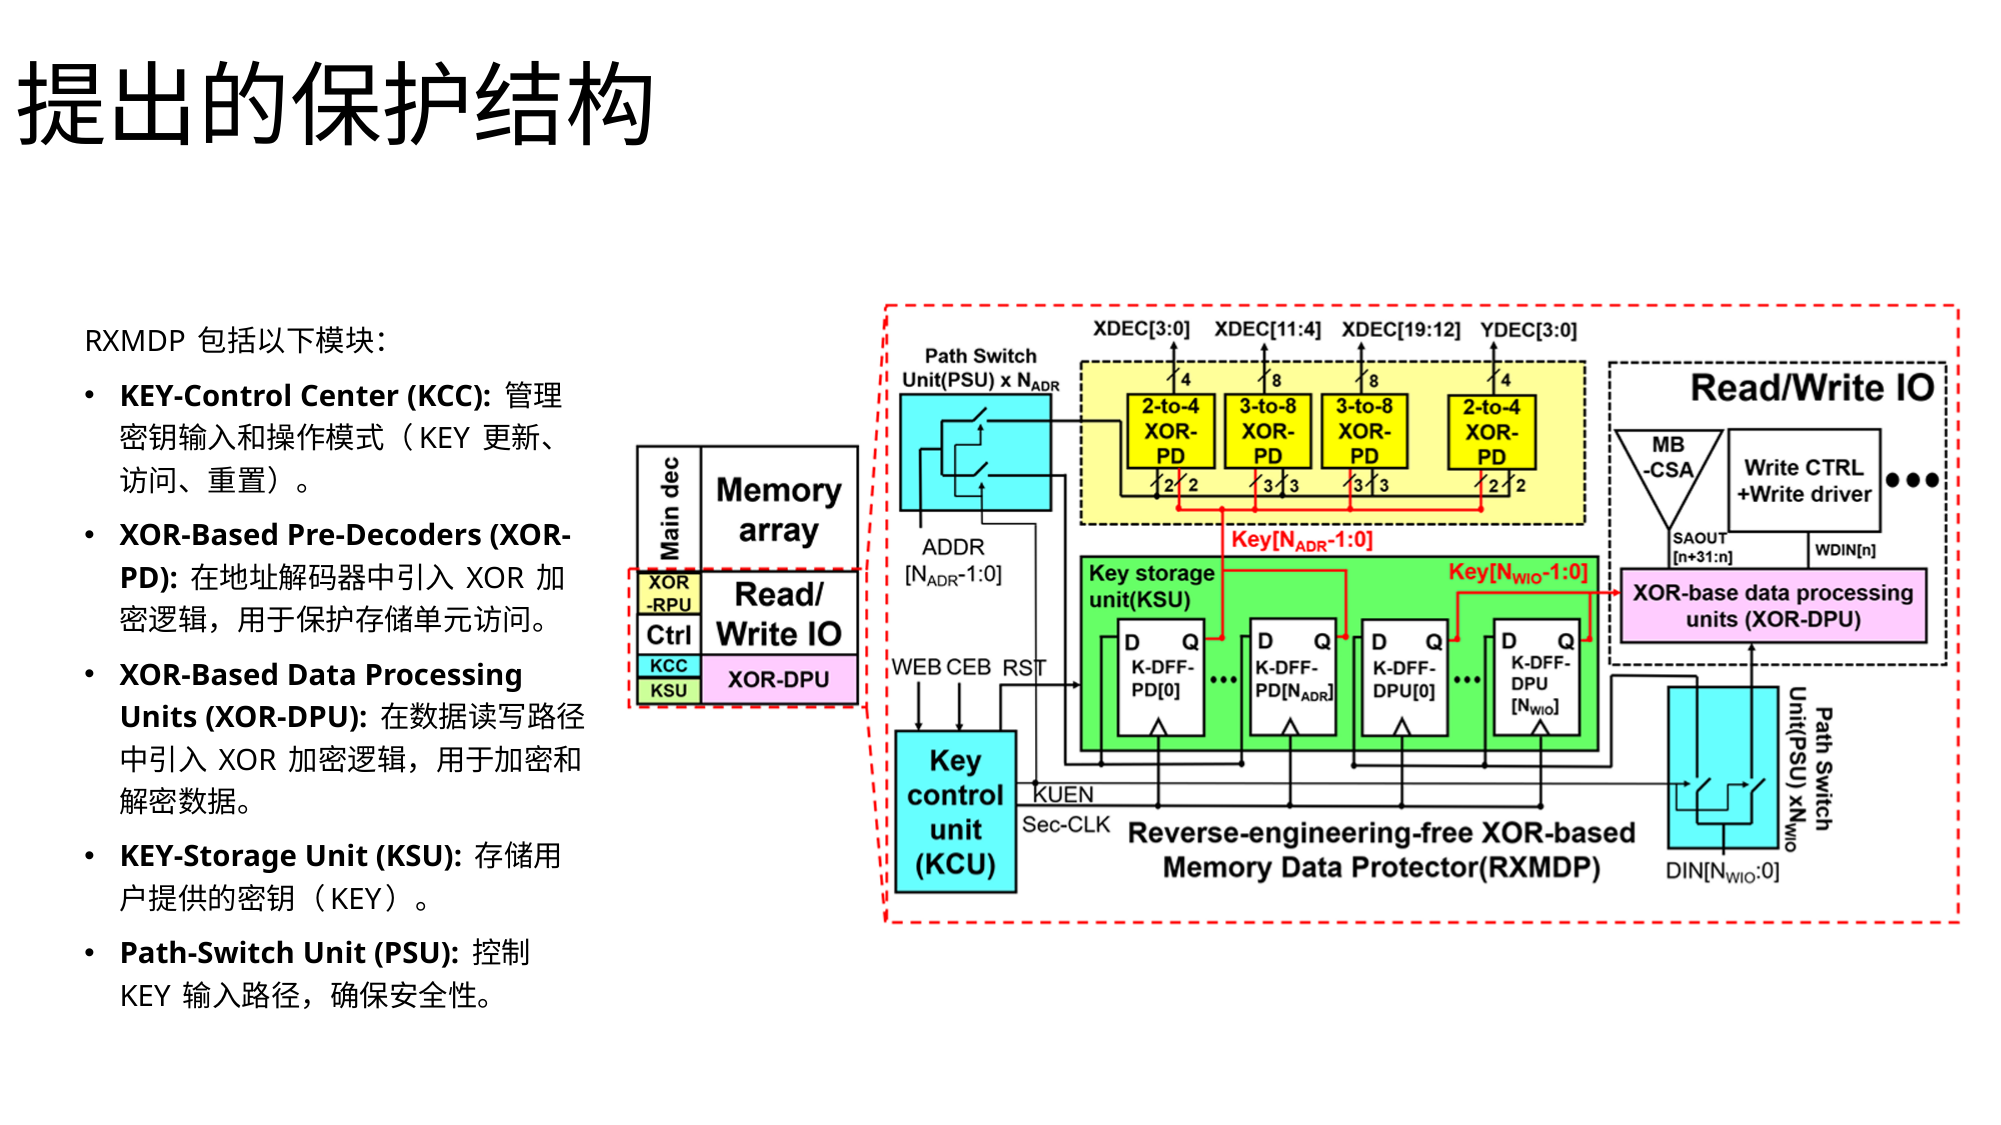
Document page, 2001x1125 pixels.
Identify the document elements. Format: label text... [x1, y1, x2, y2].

picture [607, 262, 2000, 962]
list RXMDP 包括以下模块： KEY-Control Center (KCC): 管理密钥输入和操作模式（KEY 更新、访问、重置）。 XOR-Based Pre-Decoders (XOR-PD): 在地址解码器中引入 XOR 加密逻辑，用于保护存储单元访问。 XOR-Based Data Processing Units (XOR-DPU): 在数据读写路径中引入 XOR 加密逻辑，用于加密和解密数据。 KEY-Storage Unit (KSU): 存储用户提供的密钥（KEY）。 Path-Switch Unit (PSU): 控制 KEY 输入路径，确保安全性。 [69, 307, 608, 1022]
title 提出的保护结构 [0, 0, 1725, 218]
